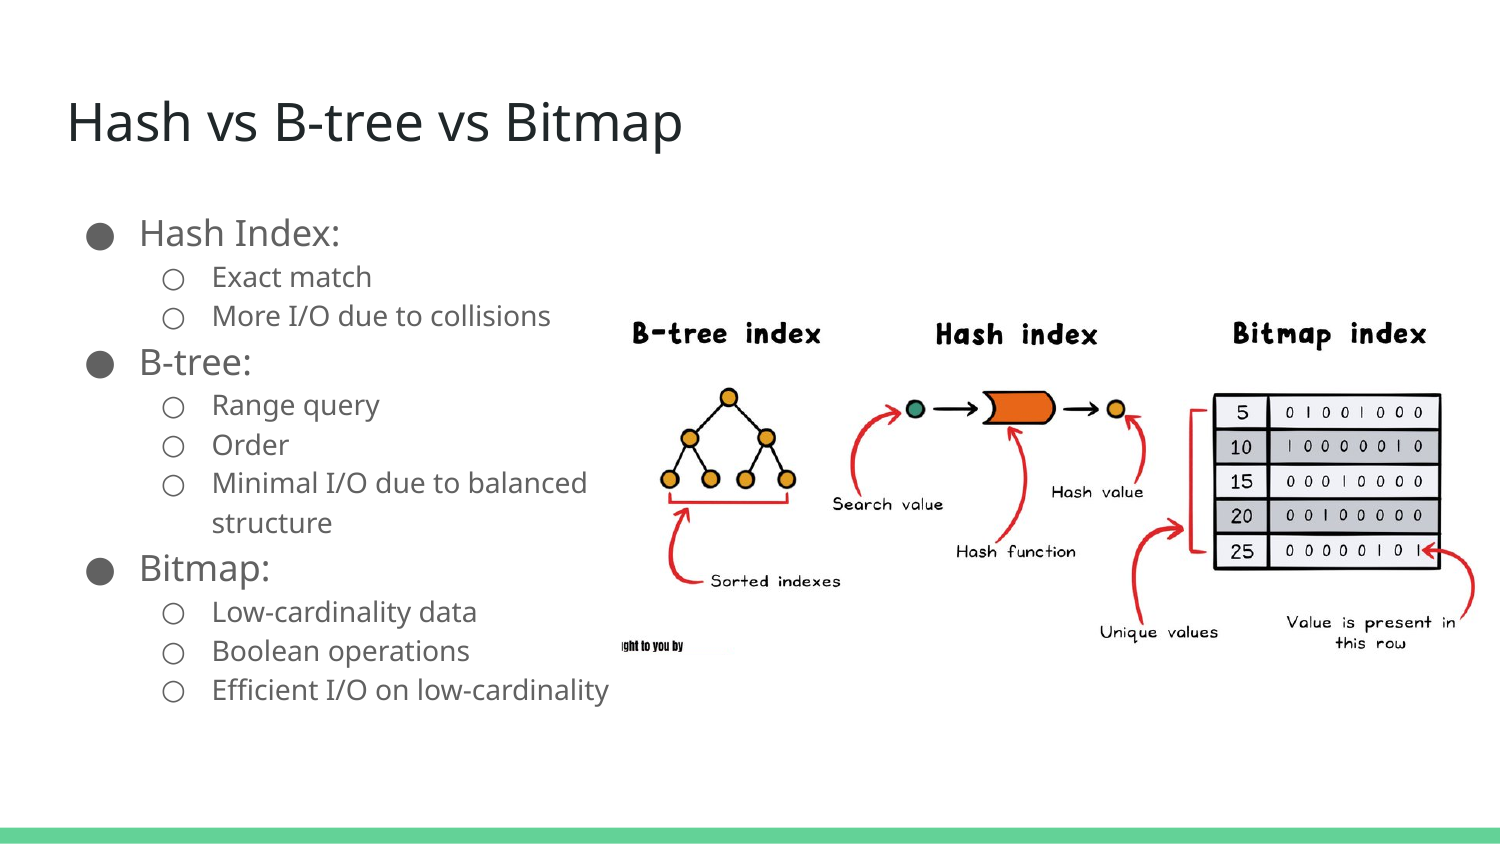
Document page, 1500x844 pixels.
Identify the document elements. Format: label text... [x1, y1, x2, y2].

picture [621, 305, 1489, 655]
title Hash vs B-tree vs Bitmap [51, 72, 1449, 167]
list Hash Index: Exact match More I/O due to collisions B-tree: Range query Order Minimal I/O due to balanced structure Bitmap: Low-cardinality data Boolean operations Efficient I/O on low-cardinality [51, 189, 636, 750]
